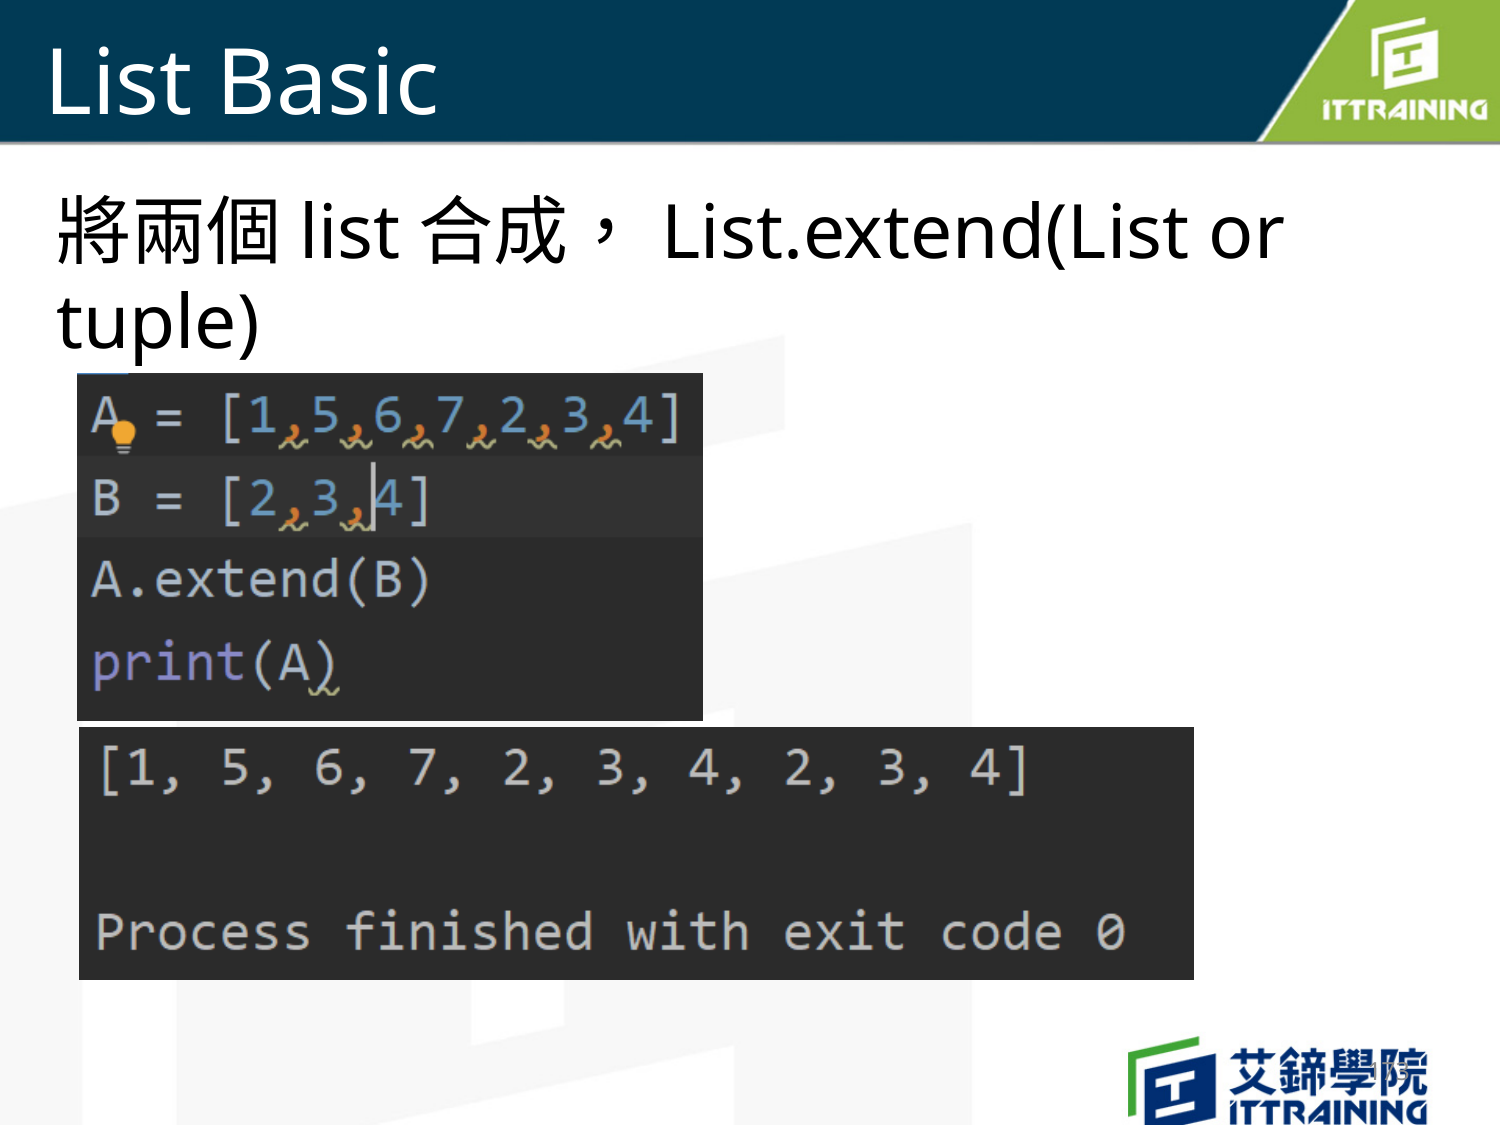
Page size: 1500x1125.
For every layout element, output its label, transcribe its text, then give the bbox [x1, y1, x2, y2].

title List Basic [29, 0, 1380, 172]
picture [0, 0, 1500, 1125]
slide_number 173 [1074, 1042, 1425, 1103]
list 將兩個list合成，List.extend(List or tuple) [41, 176, 1392, 919]
